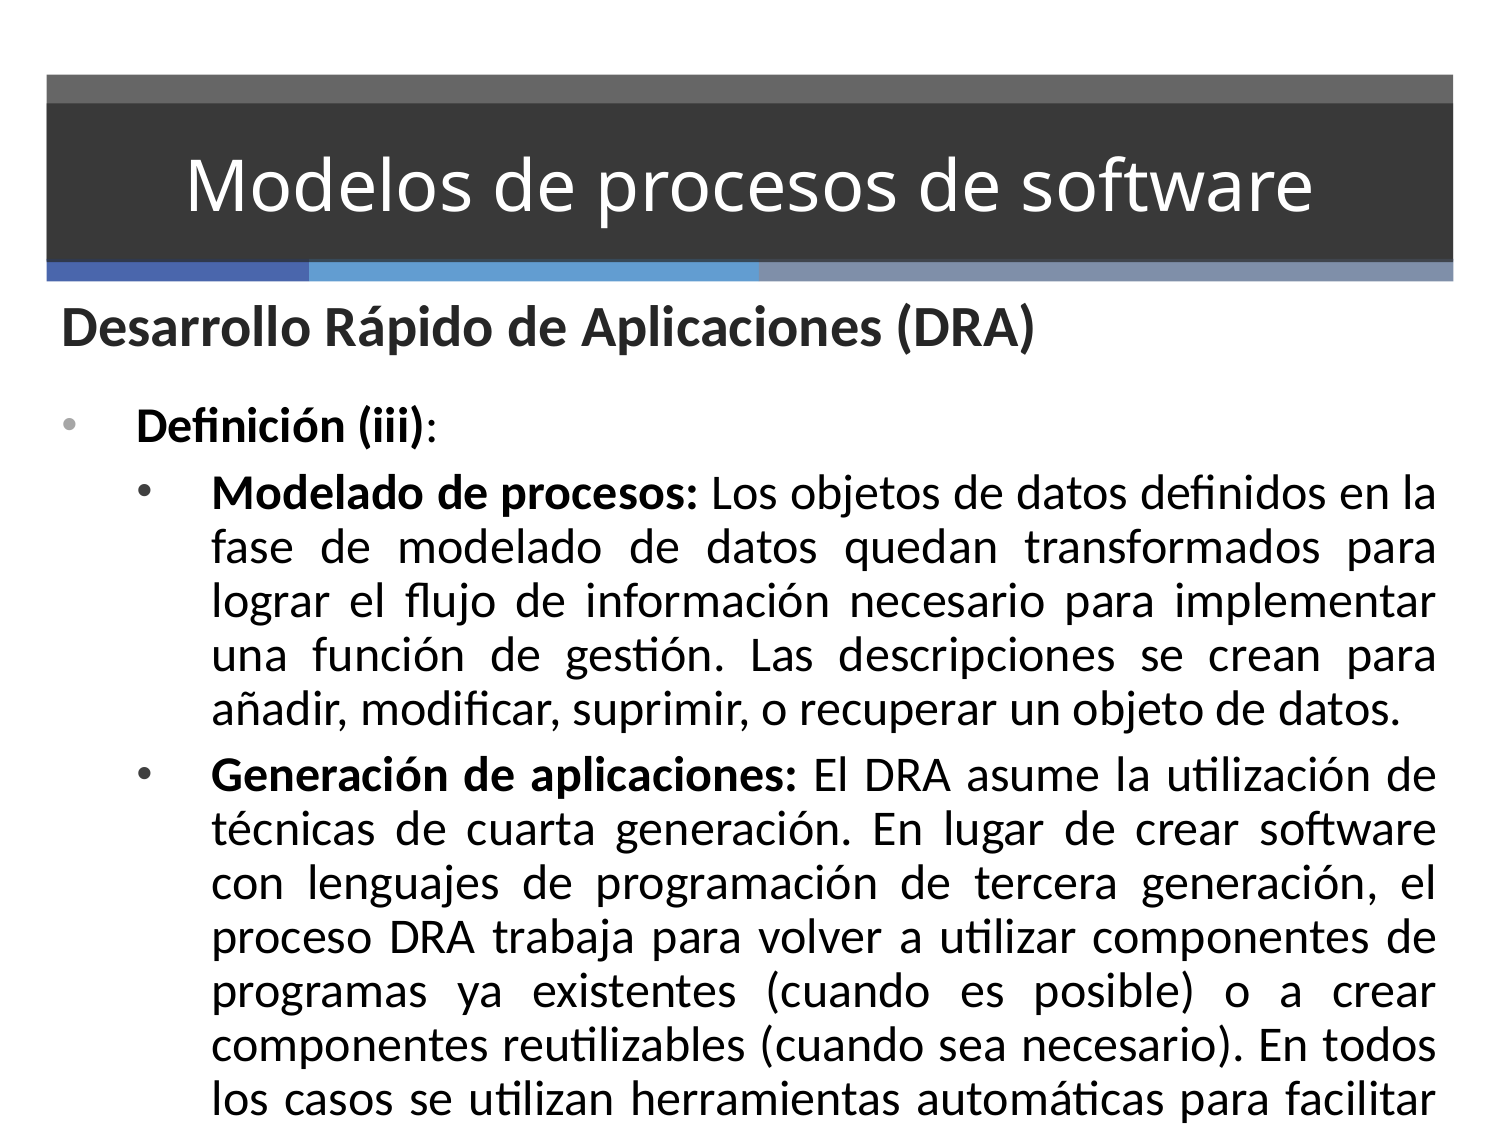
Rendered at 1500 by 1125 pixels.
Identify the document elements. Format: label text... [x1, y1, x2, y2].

list Desarrollo Rápido de Aplicaciones (DRA) Definición (iii): Modelado de procesos: Los objetos de datos definidos en la fase de modelado de datos quedan transformados para lograr el flujo de información necesario para implementar una función de gestión. Las descripciones se crean para añadir, modificar, suprimir, o recuperar un objeto de datos. Generación de aplicaciones: El DRA asume la utilización de técnicas de cuarta generación. En lugar de crear software con lenguajes de programación de tercera generación, el proceso DRA trabaja para volver a utilizar componentes de programas ya existentes (cuando es posible) o a crear componentes reutilizables (cuando sea necesario). En todos los casos se utilizan herramientas automáticas para facilitar la construcción del software. Prueba y entrega: Como el proceso DRA enfatiza la reutilización, ya se han comprobado muchos de los componentes de los programas. Esto reduce tiempo de pruebas. Sin embargo, se deben probar todos los componentes nuevos y se deben ejercitar todas las interfaces a fondo. . [46, 280, 1454, 936]
title Modelos de procesos de software [46, 103, 1454, 263]
